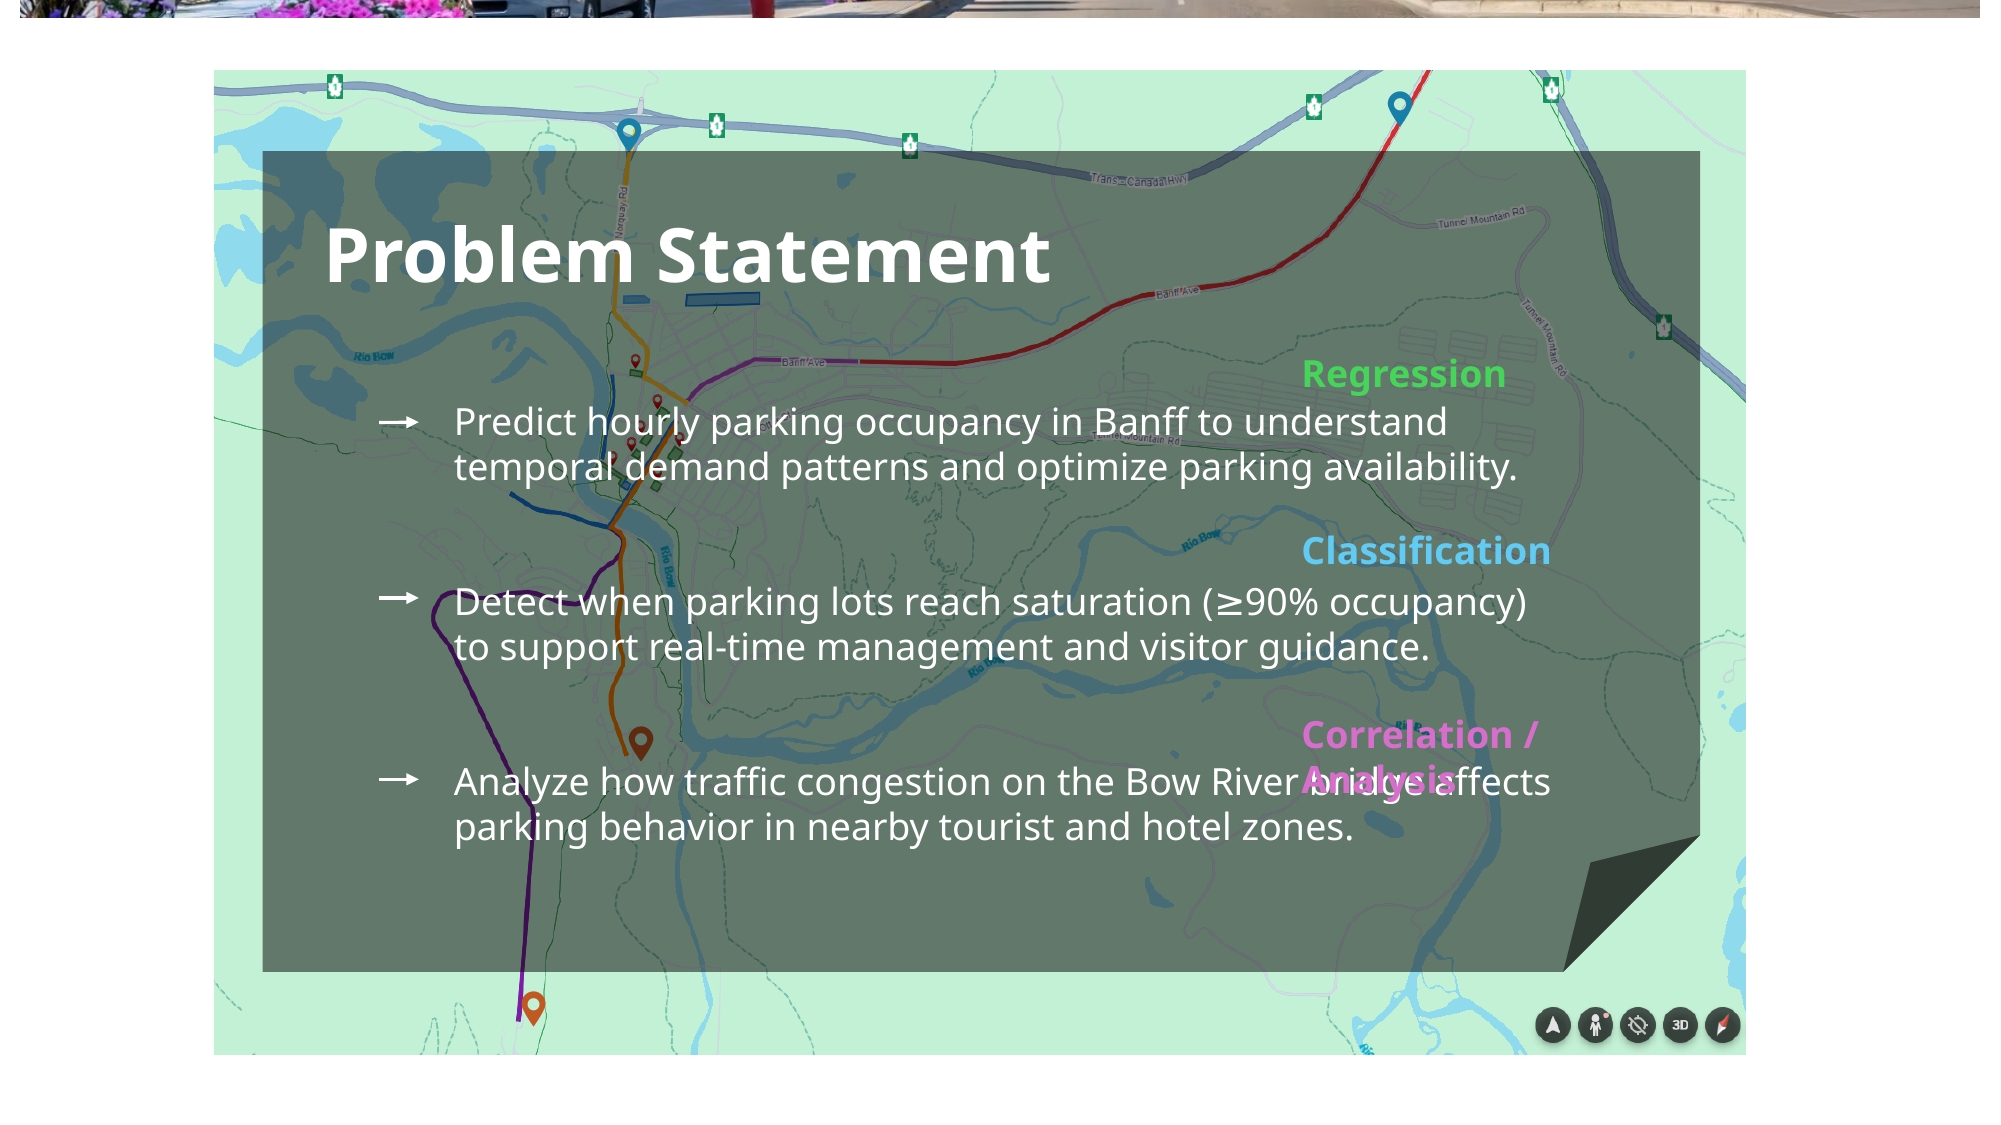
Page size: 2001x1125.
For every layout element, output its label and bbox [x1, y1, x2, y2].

picture [19, 0, 1981, 19]
text_box [261, 150, 1701, 973]
picture [213, 69, 1747, 1056]
